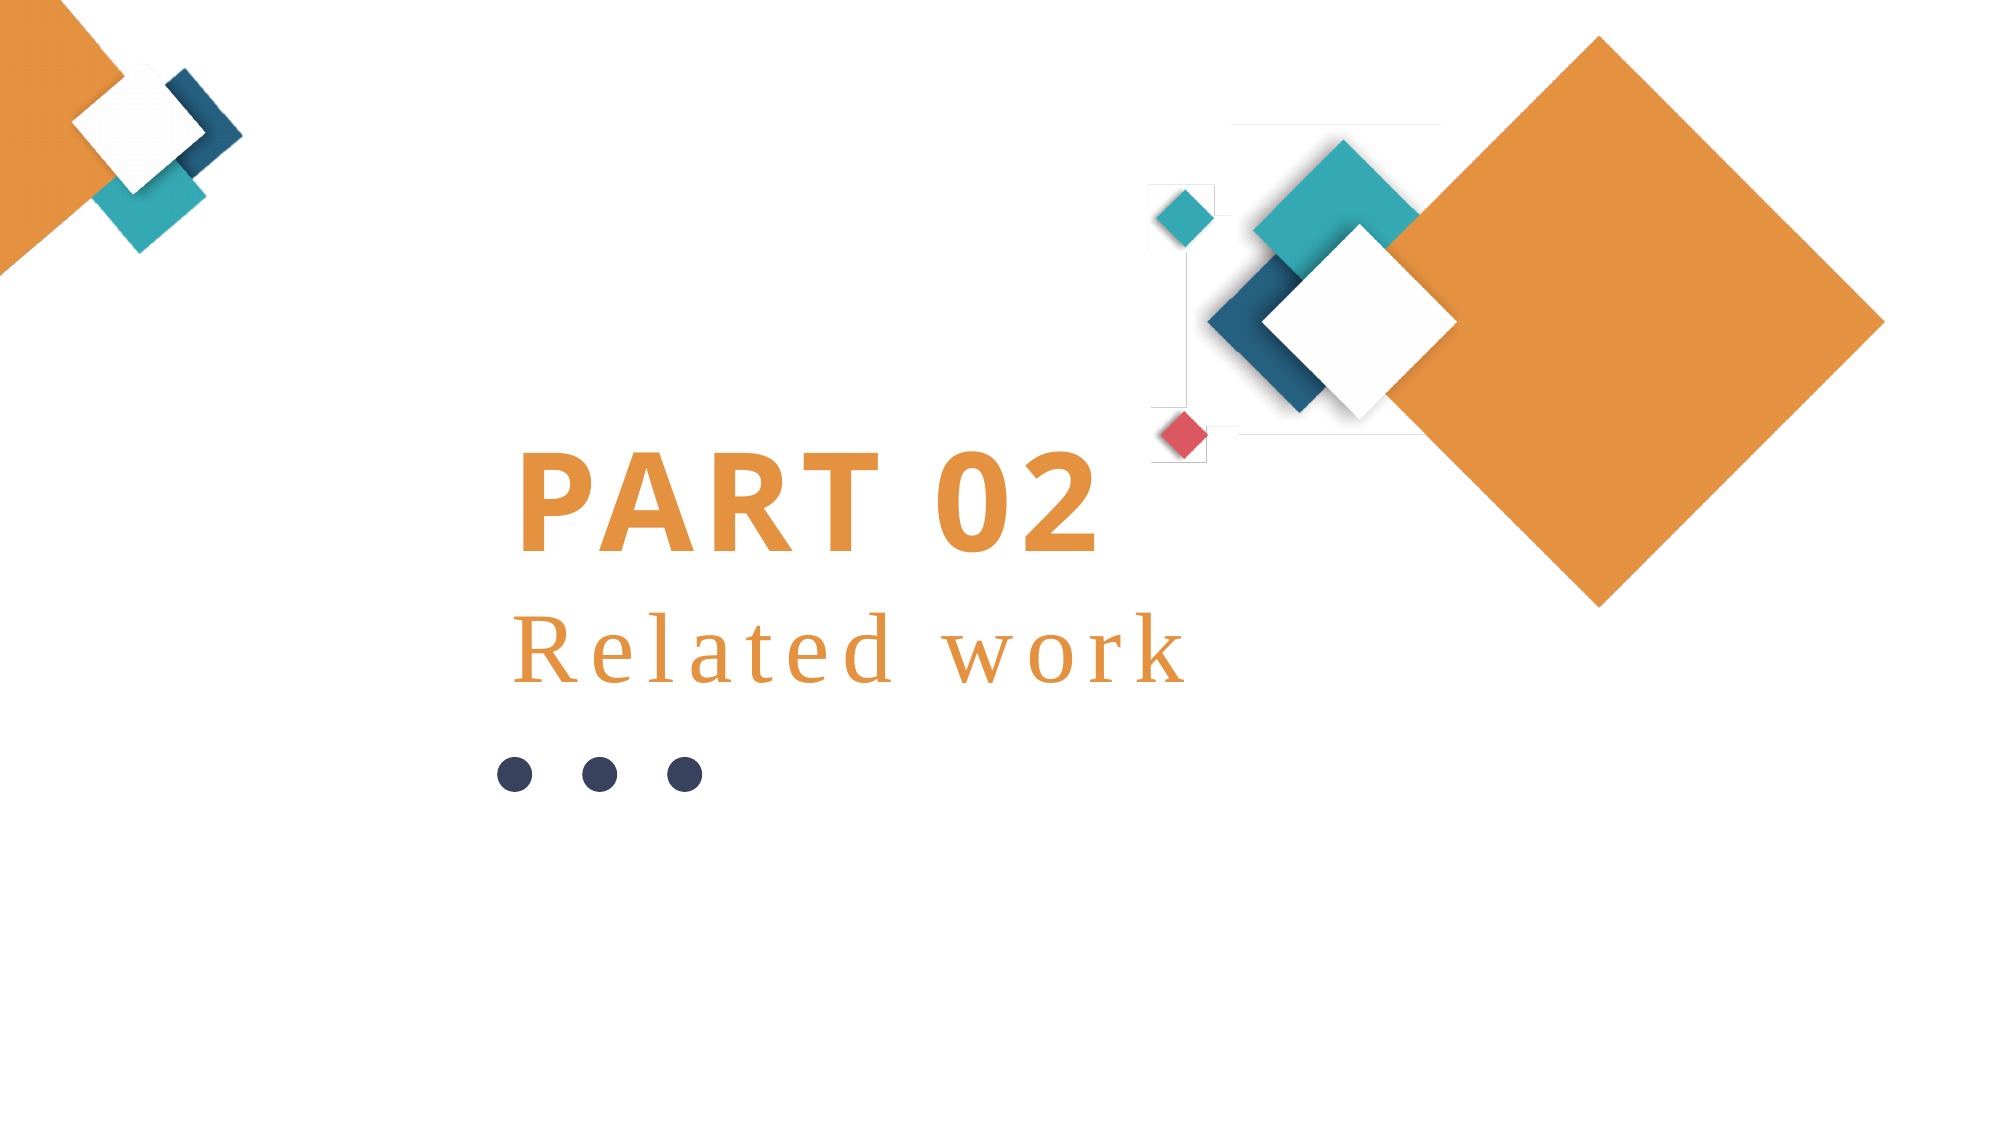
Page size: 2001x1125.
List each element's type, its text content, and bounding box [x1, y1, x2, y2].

picture [0, 0, 296, 337]
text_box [496, 756, 703, 793]
picture [1144, 32, 1887, 611]
text_box Related work [497, 575, 1592, 710]
text_box PART 02 [497, 406, 1139, 575]
